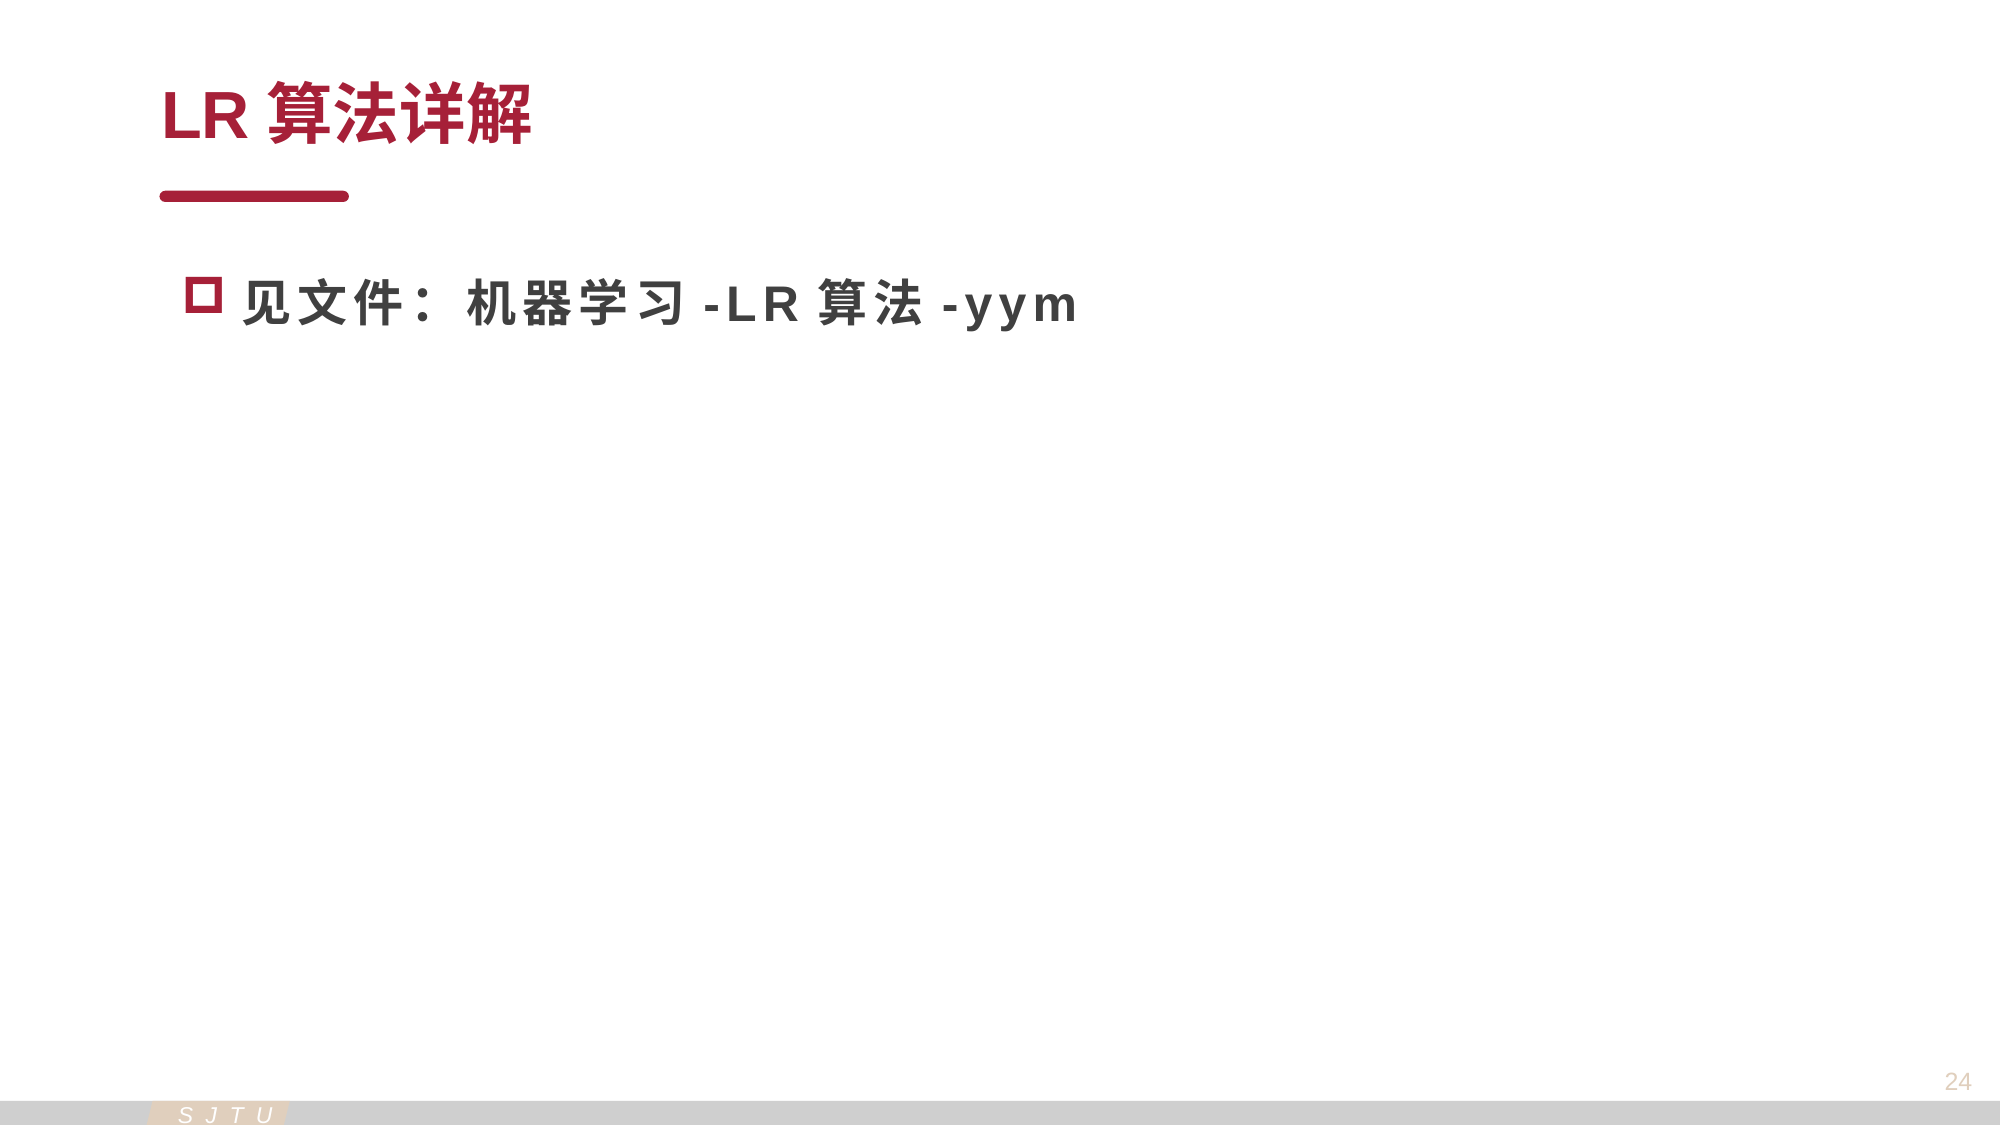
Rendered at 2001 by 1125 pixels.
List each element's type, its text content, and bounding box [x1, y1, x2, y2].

slide_number 24 [1817, 1052, 1988, 1109]
list 见文件：机器学习-LR算法-yym [166, 245, 1873, 949]
list LR算法详解 [146, 62, 1750, 161]
